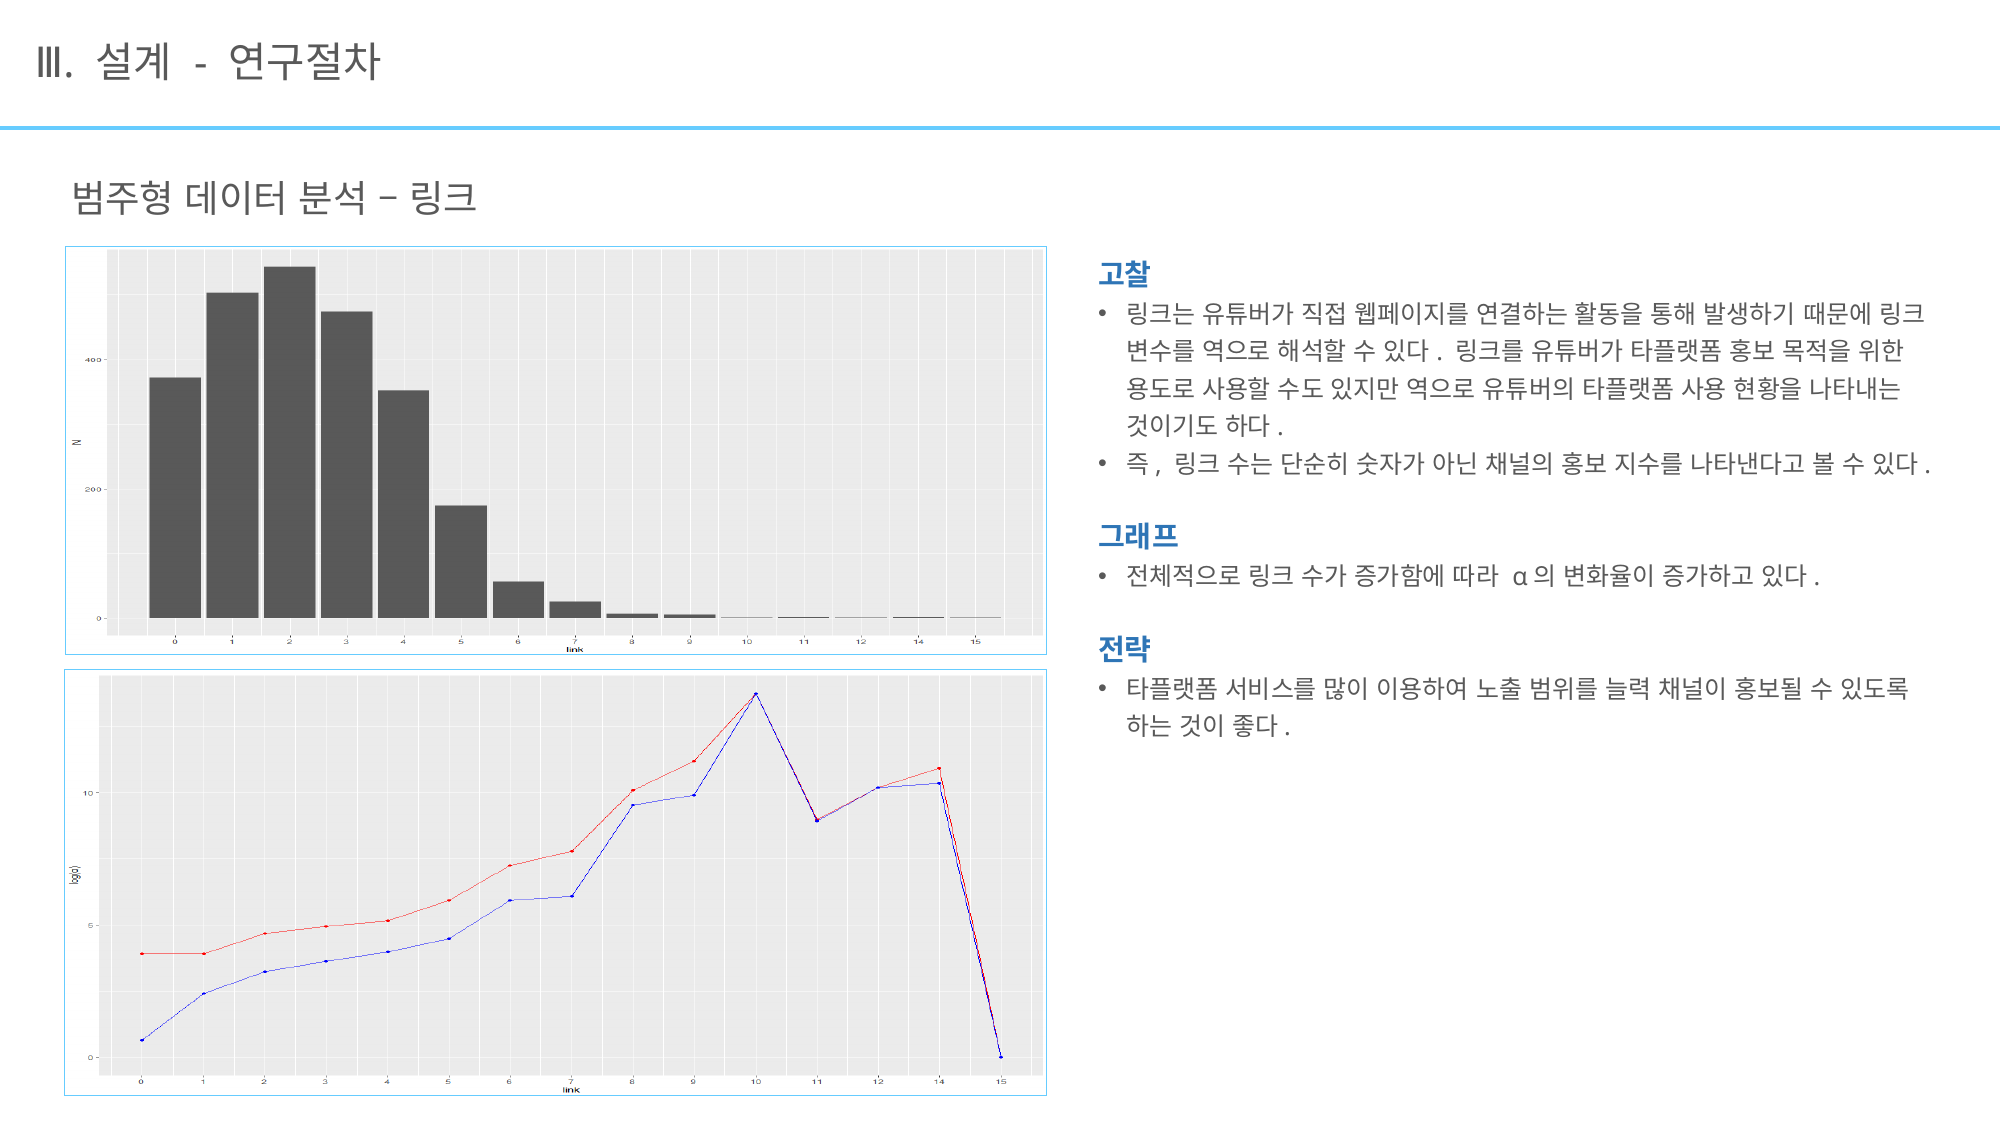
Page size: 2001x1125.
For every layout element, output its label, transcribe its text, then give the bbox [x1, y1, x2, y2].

text_box 고찰 링크는 유튜버가 직접 웹페이지를 연결하는 활동을 통해 발생하기 때문에 링크 변수를 역으로 해석할 수 있다. 링크를 유튜버가 타플랫폼 홍보 목적을 위한 용도로 사용할 수도 있지만 역으로 유튜버의 타플랫폼 사용 현황을 나타내는 것이기도 하다. 즉, 링크 수는 단순히 숫자가 아닌 채널의 홍보 지수를 나타낸다고 볼 수 있다. 그래프 전체적으로 링크 수가 증가함에 따라 α의 변화율이 증가하고 있다. 전략 타플랫폼 서비스를 많이 이용하여 노출 범위를 늘력 채널이 홍보될 수 있도록 하는 것이 좋다. [1083, 245, 1942, 749]
picture [64, 669, 1047, 1096]
text_box 범주형 데이터 분석 – 링크 [56, 167, 612, 228]
picture [65, 246, 1047, 655]
title Ⅲ. 설계 - 연구절차 [19, 14, 510, 114]
